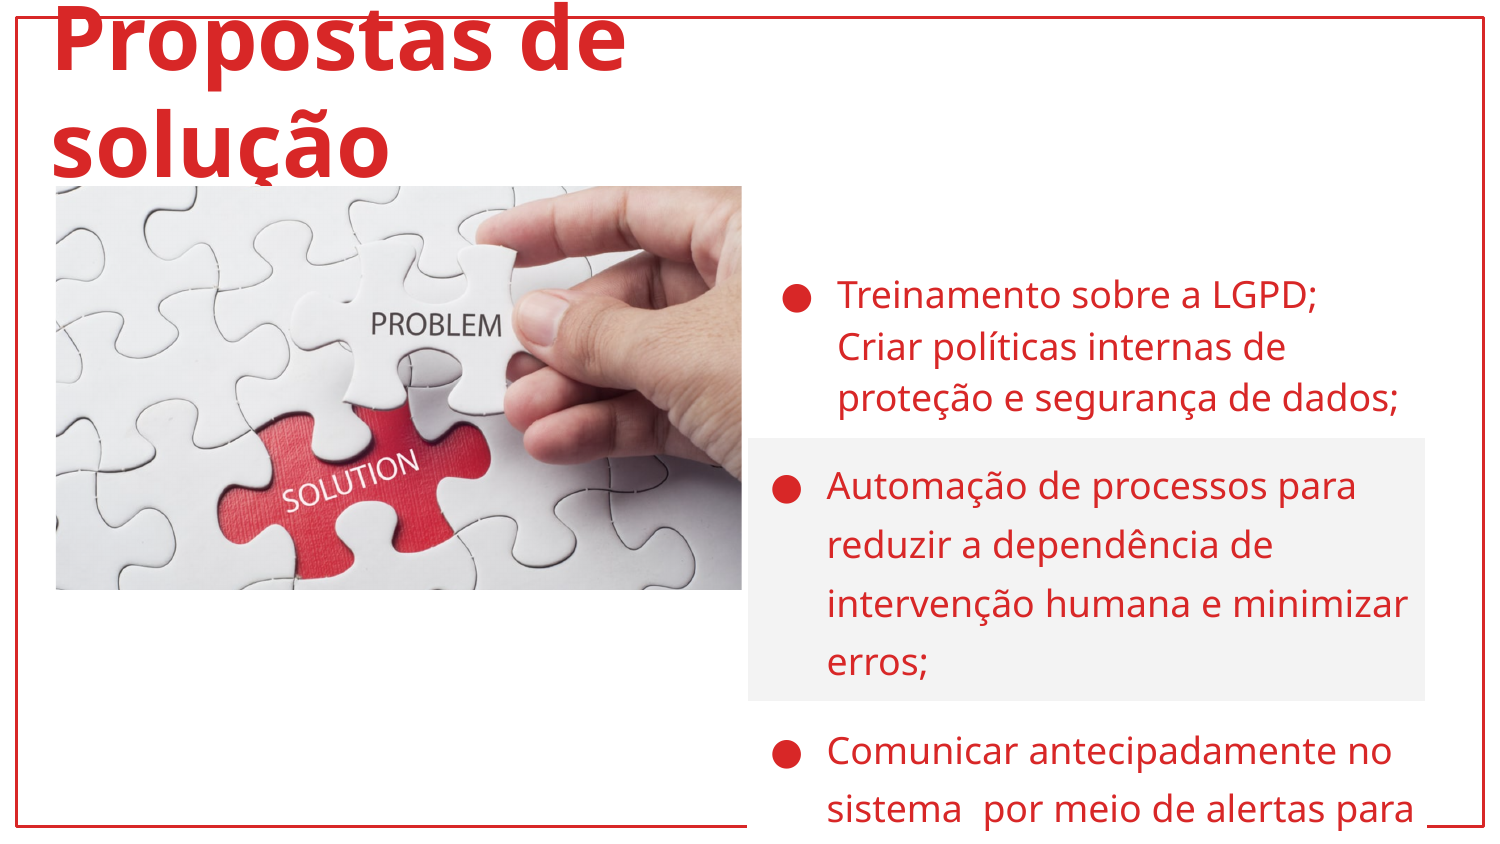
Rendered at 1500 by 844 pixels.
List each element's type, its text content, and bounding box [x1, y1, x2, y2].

table_cell Automação de processos para reduzir a dependência de intervenção humana e minimizar erros; [748, 438, 1425, 701]
title Propostas de solução [35, 24, 747, 153]
table_header Treinamento sobre a LGPD; Criar políticas internas de proteção e segurança de dados; [748, 255, 1425, 437]
table_cell Comunicar antecipadamente no sistema por meio de alertas para possíveis atrasos. [748, 702, 1425, 844]
picture [55, 185, 742, 590]
